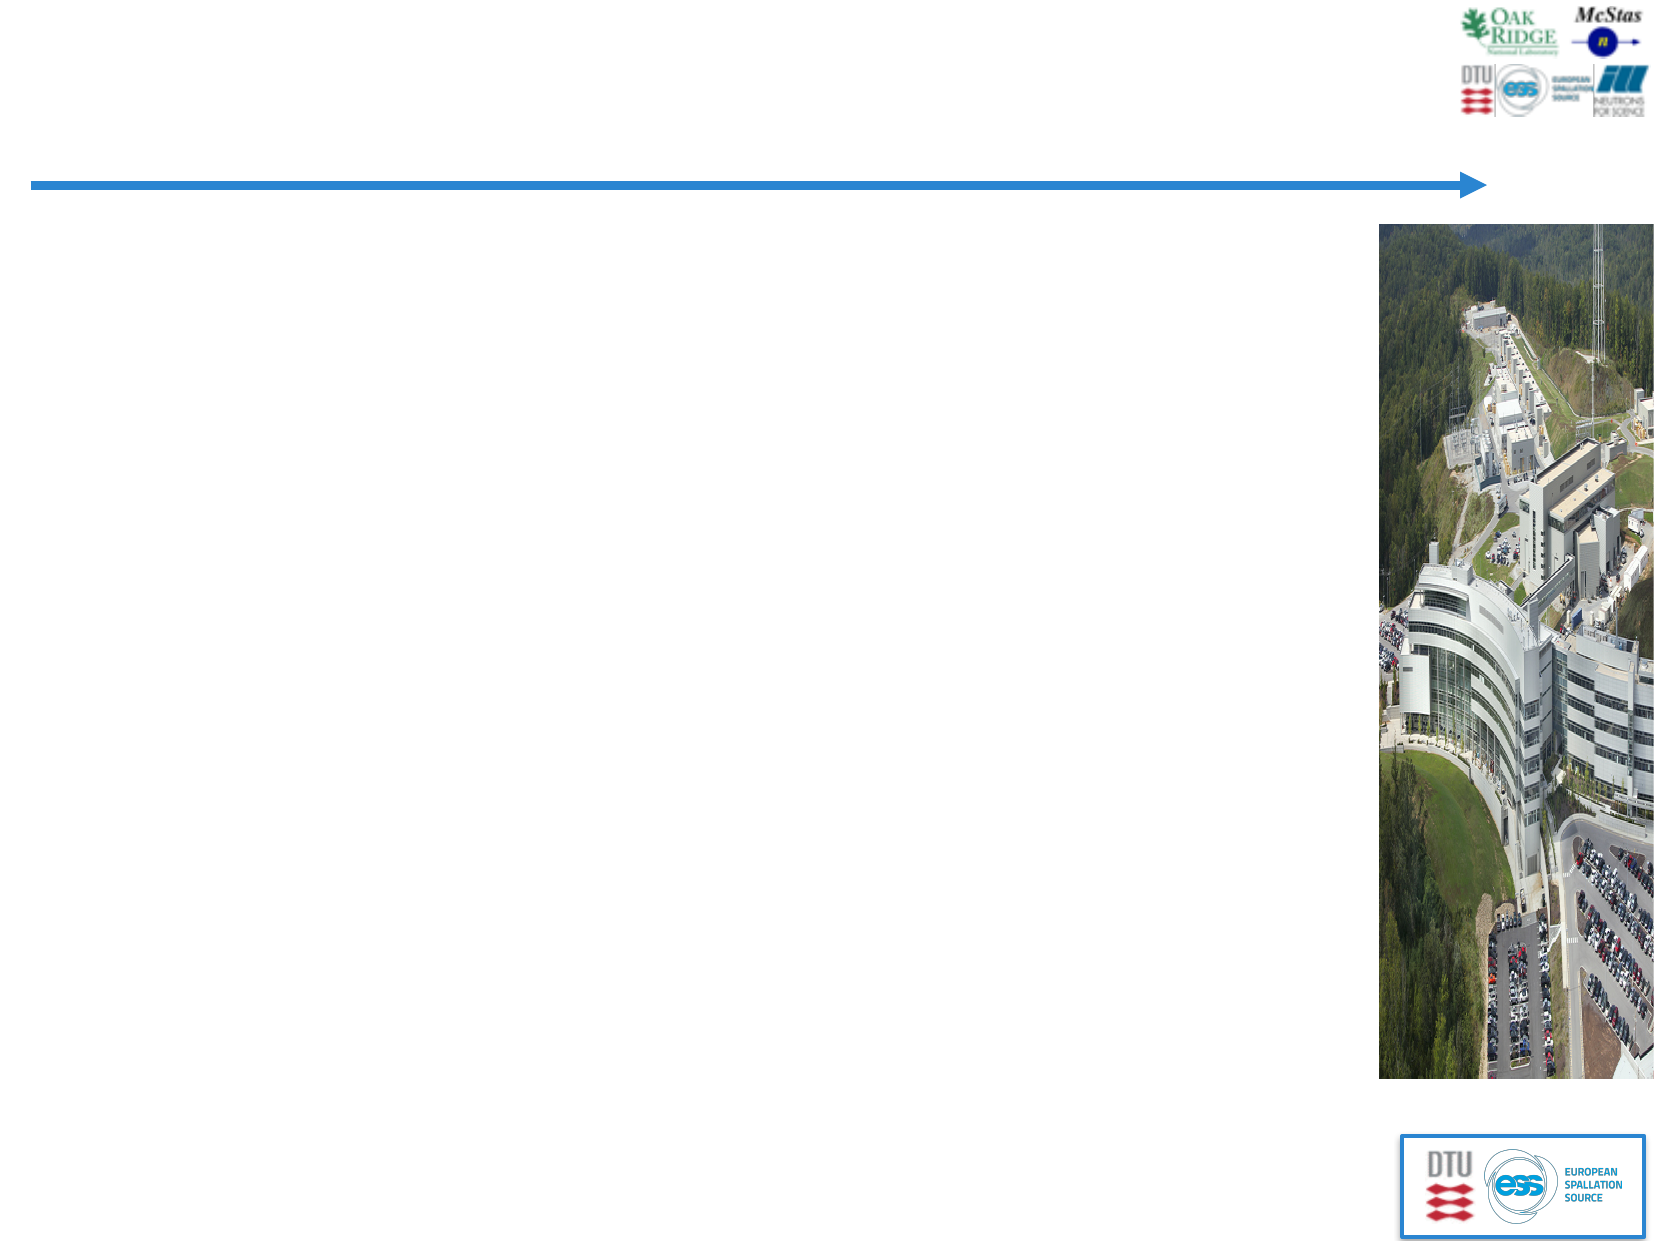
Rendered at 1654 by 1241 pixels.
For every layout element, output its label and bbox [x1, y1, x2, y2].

picture [1425, 1149, 1476, 1224]
picture [1379, 224, 1654, 1079]
picture [1459, 6, 1652, 59]
picture [1460, 64, 1651, 117]
picture [1484, 1149, 1622, 1224]
